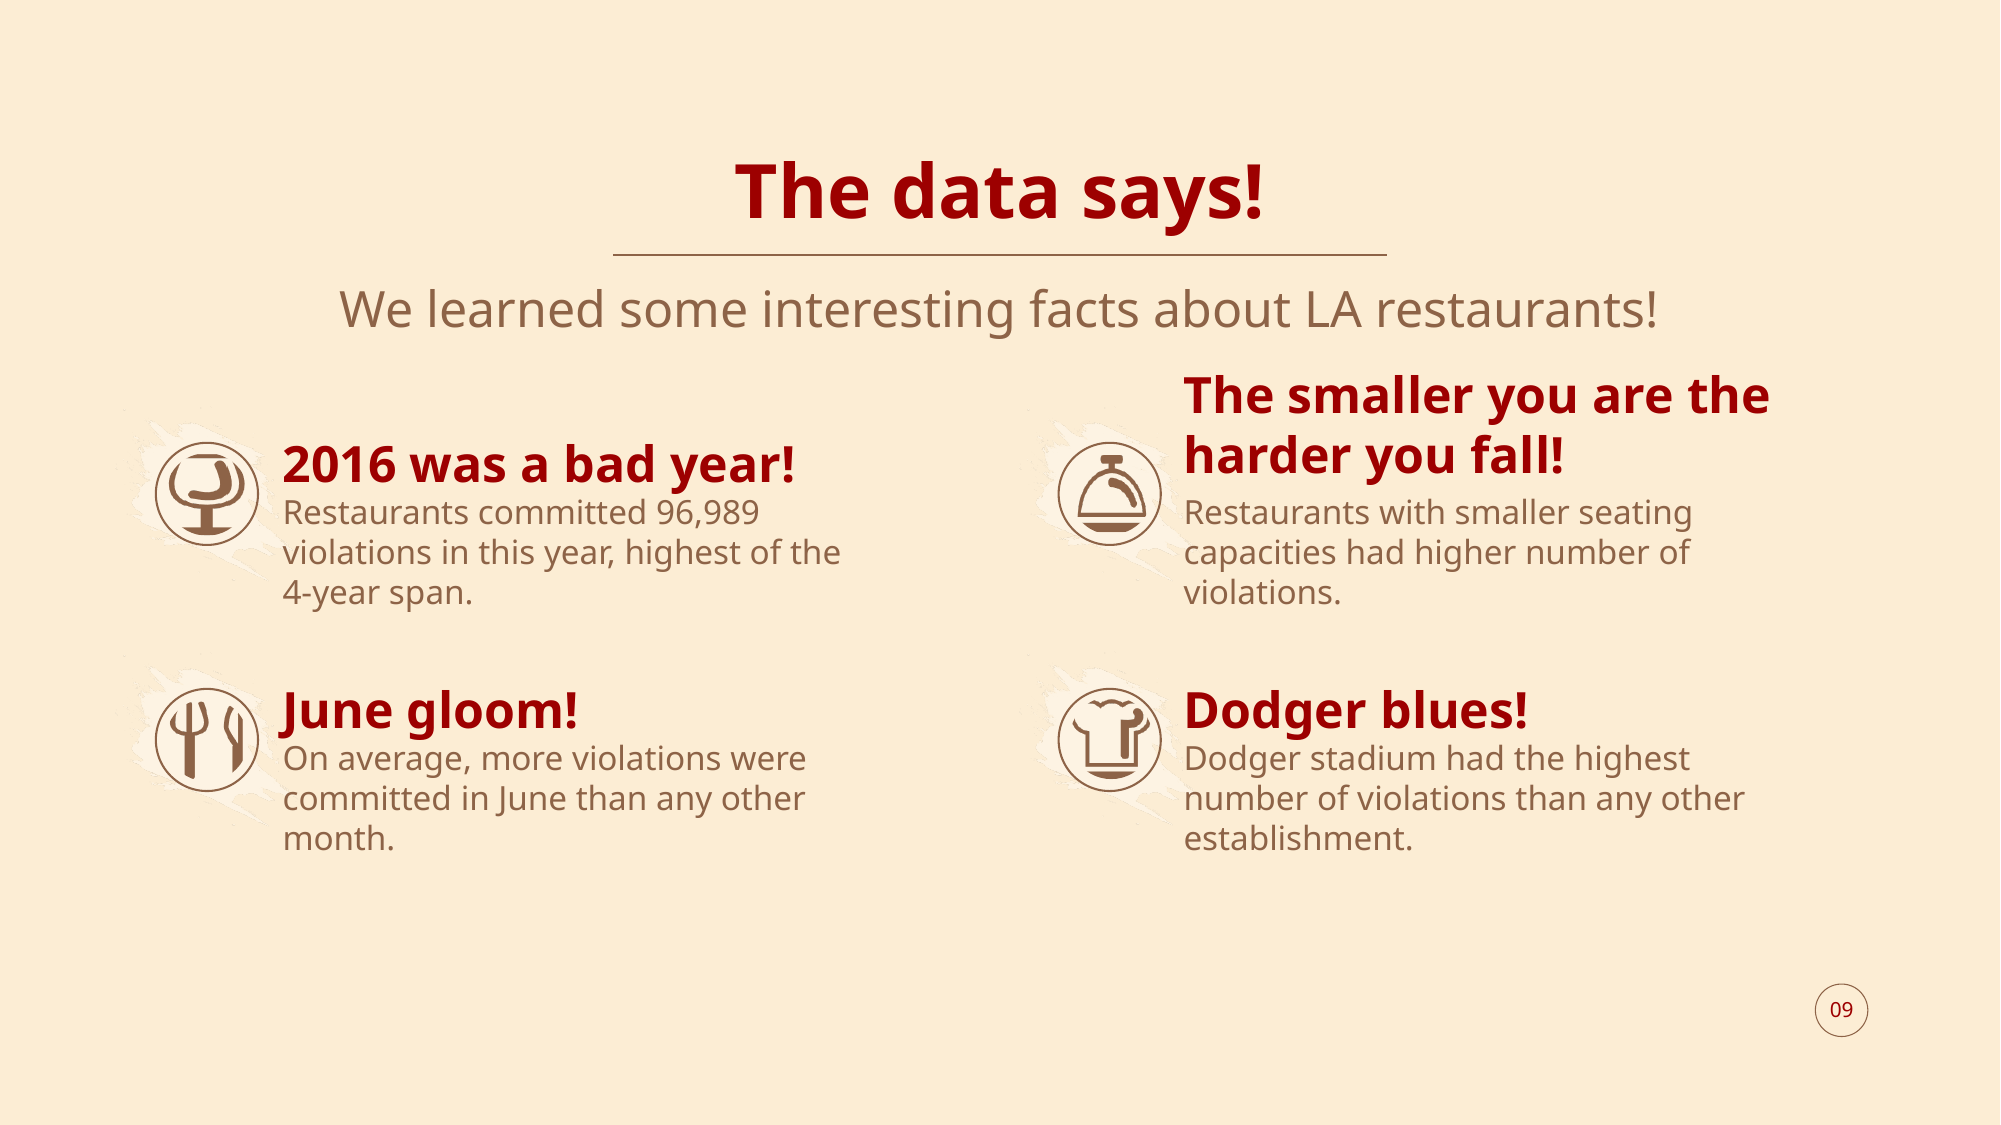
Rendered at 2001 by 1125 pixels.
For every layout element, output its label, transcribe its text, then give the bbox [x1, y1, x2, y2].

list 2016 was a bad year! [267, 425, 887, 482]
list Dodger blues! [1168, 671, 1788, 728]
list Dodger stadium had the highest number of violations than any other establishment. [1168, 729, 1788, 867]
list Restaurants committed 96,989 violations in this year, highest of the 4-year span. [267, 484, 887, 621]
list The smaller you are the harder you fall! [1168, 356, 1788, 482]
list Restaurants with smaller seating capacities had higher number of violations. [1168, 484, 1788, 621]
picture [1069, 696, 1153, 780]
picture [165, 698, 249, 782]
list On average, more violations were committed in June than any other month. [267, 729, 887, 897]
subtitle We learned some interesting facts about LA restaurants! [137, 267, 1863, 355]
slide_number 09 [1811, 980, 1872, 1041]
picture [1069, 451, 1153, 535]
list June gloom! [267, 671, 975, 760]
title The data says! [137, 101, 1863, 243]
picture [165, 452, 249, 536]
